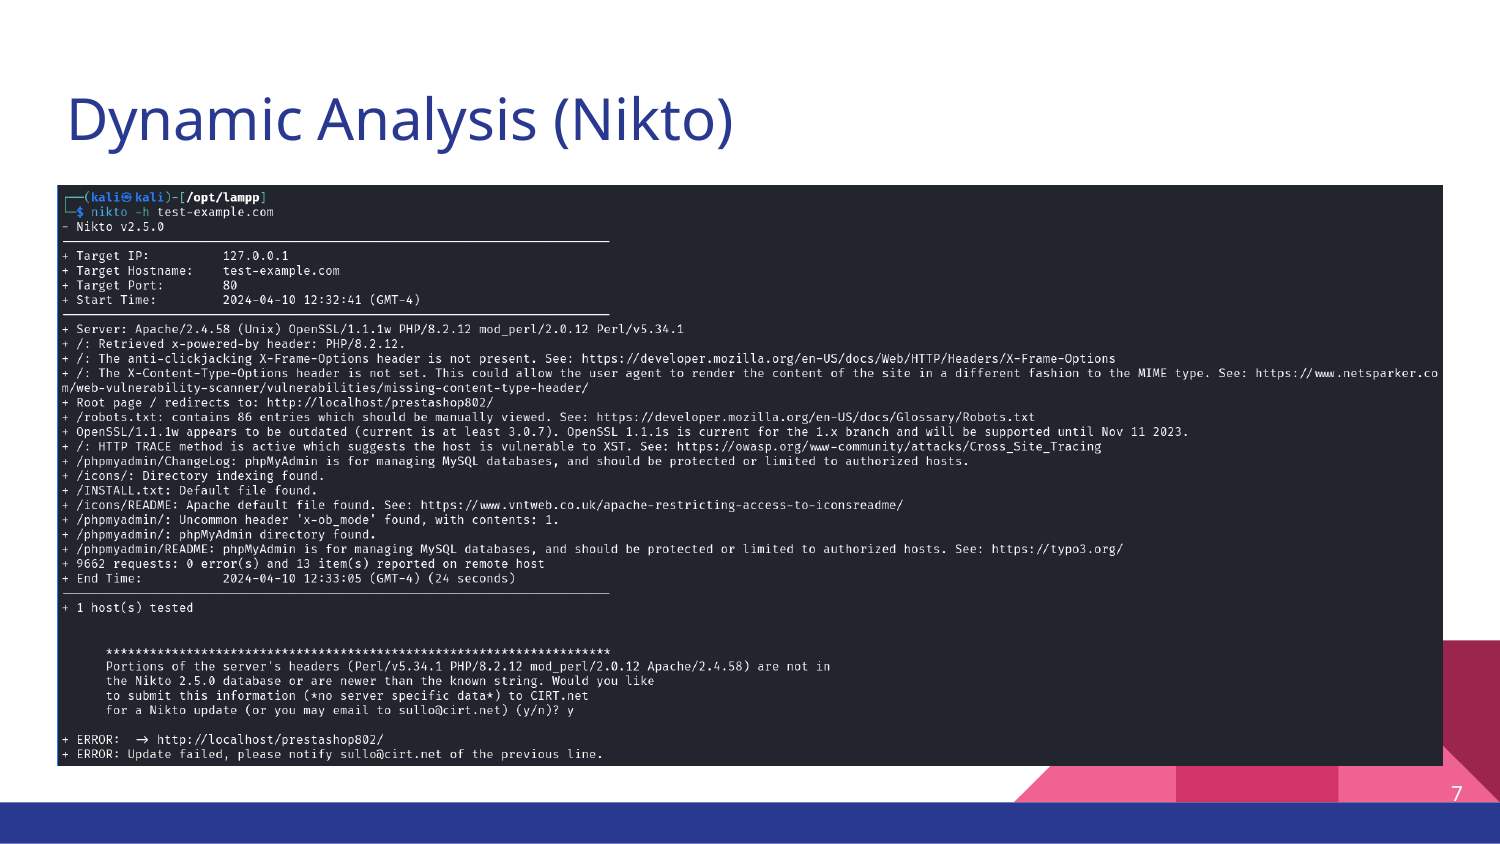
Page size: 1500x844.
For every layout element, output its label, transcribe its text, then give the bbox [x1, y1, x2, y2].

slide_number ‹#› [1387, 762, 1478, 828]
picture [57, 185, 1443, 766]
title Dynamic Analysis (Nikto) [51, 67, 1449, 167]
